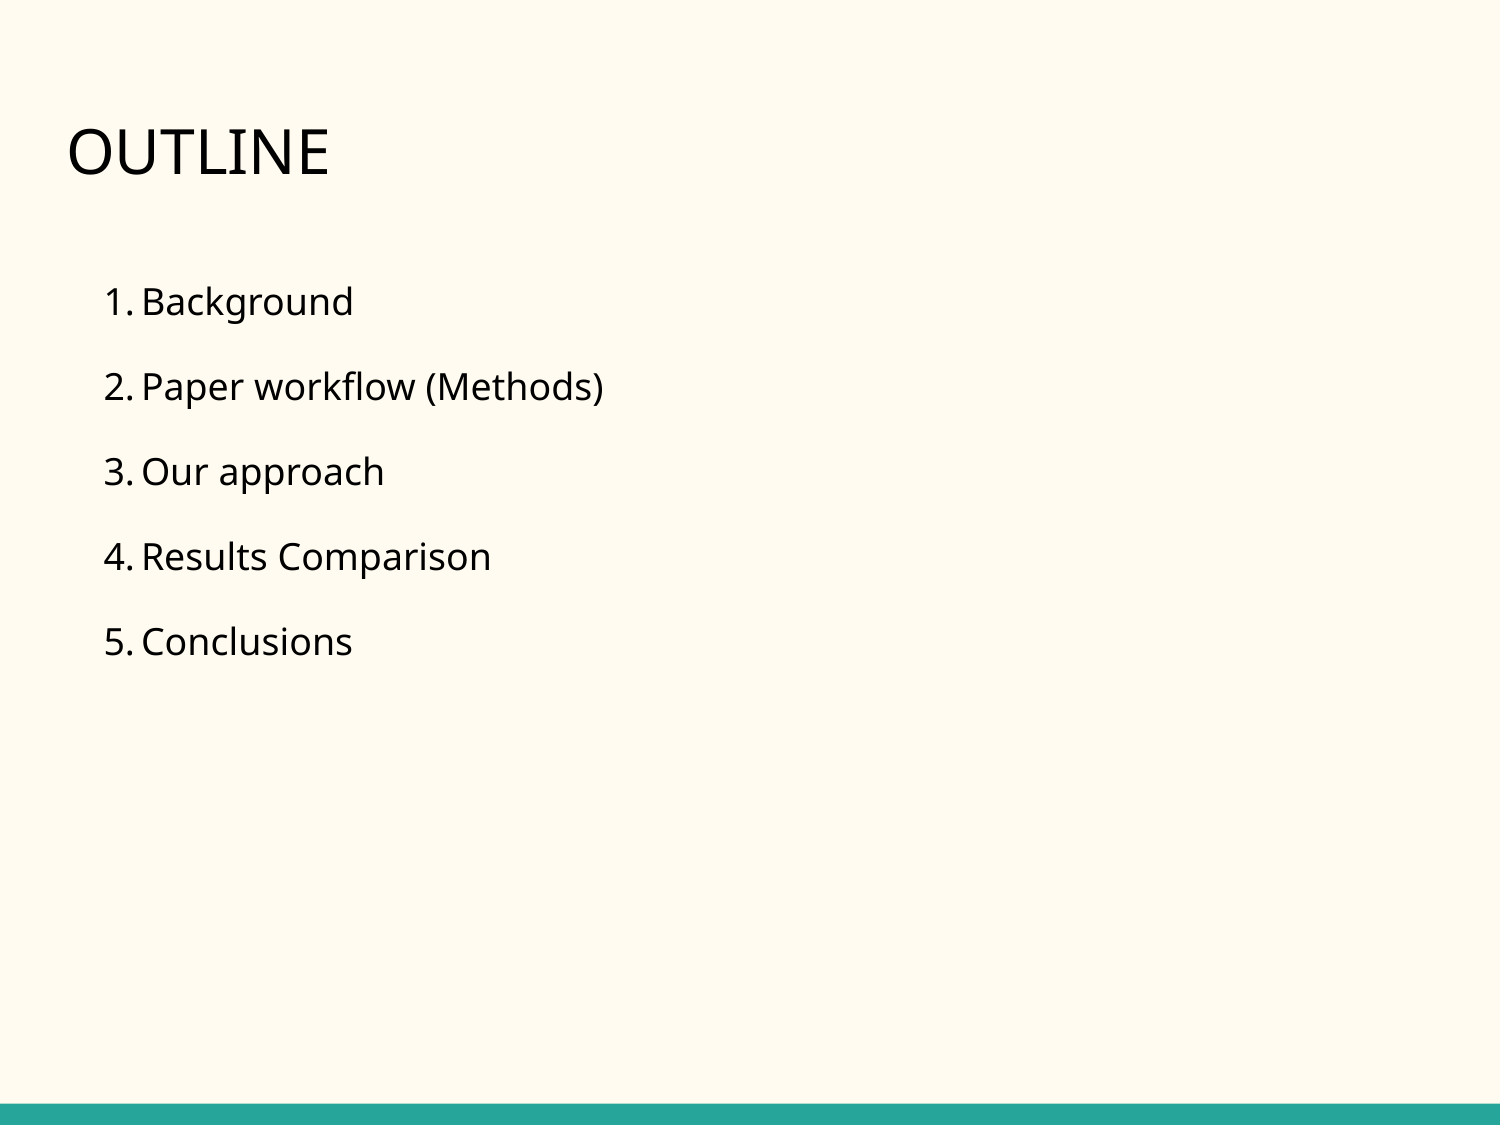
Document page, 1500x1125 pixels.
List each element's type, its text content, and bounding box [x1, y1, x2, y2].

list Background Paper workflow (Methods) Our approach Results Comparison Conclusions [51, 256, 1449, 1000]
title OUTLINE [51, 97, 1449, 232]
